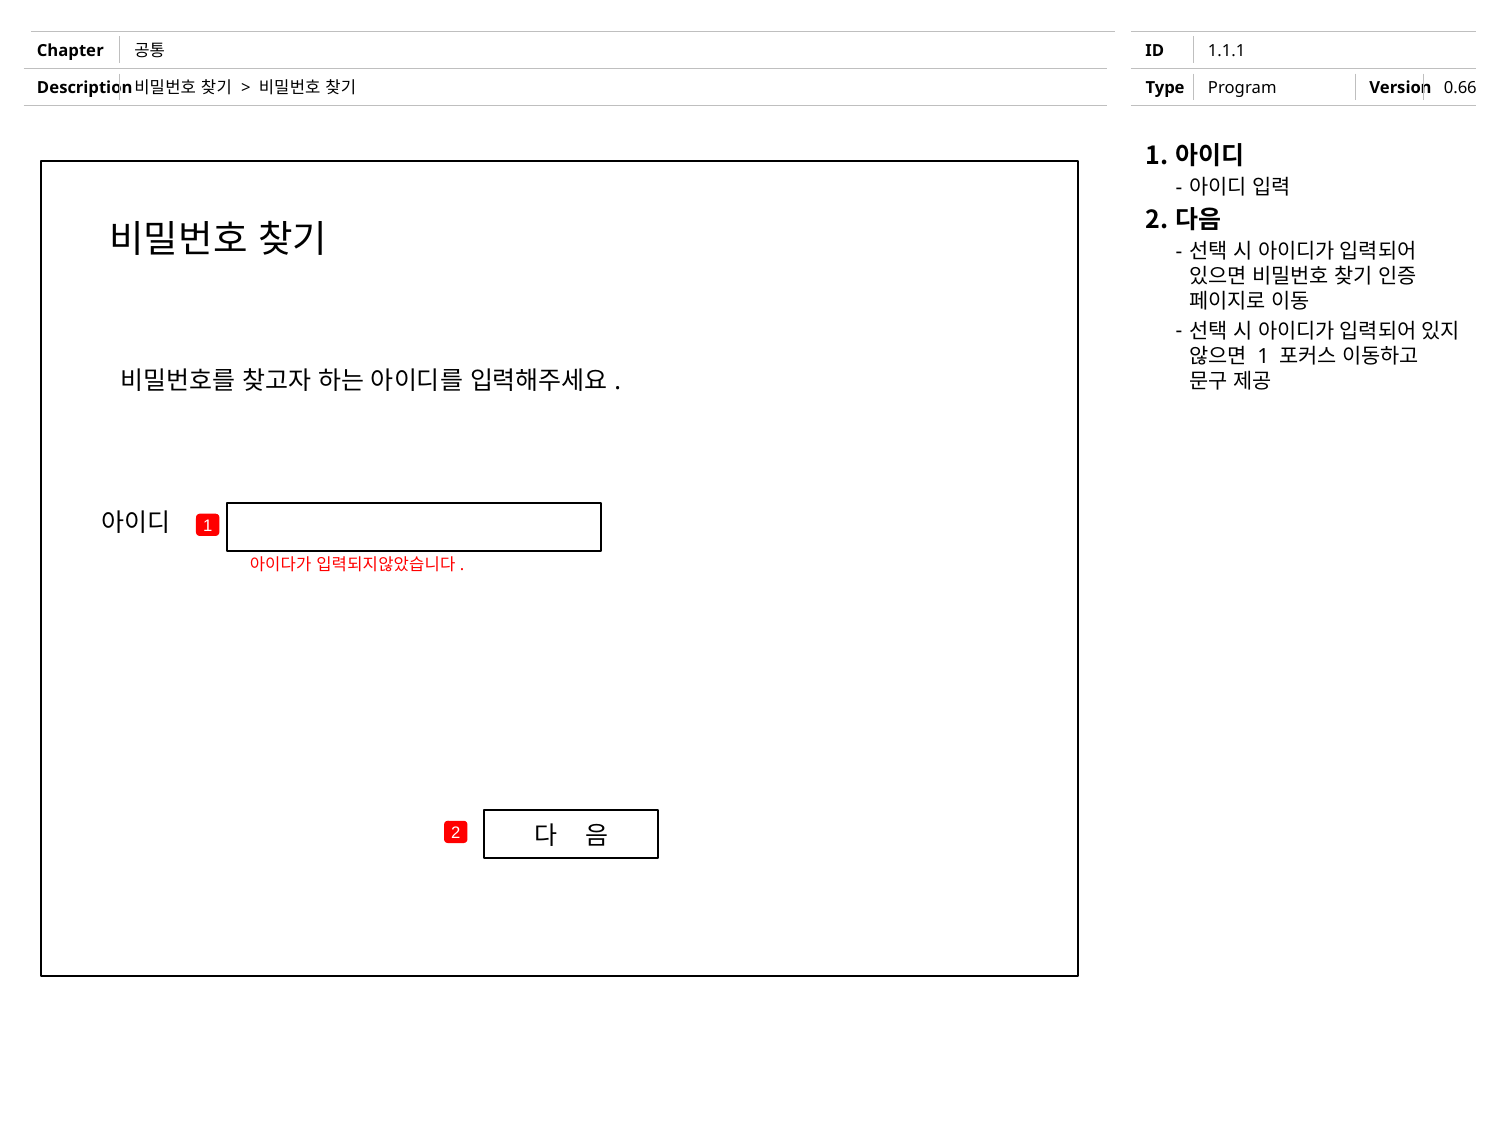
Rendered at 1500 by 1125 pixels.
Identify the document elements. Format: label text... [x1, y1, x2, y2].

text_box [39, 159, 1080, 978]
text_box 비밀번호를 찾고자 하는 아이디를 입력해주세요. [107, 358, 634, 402]
text_box [225, 501, 603, 553]
list 비밀번호 찾기 > 비밀번호 찾기 [119, 69, 943, 105]
text_box 비밀번호 찾기 [97, 208, 340, 266]
list 공통 [119, 31, 943, 68]
text_box 2 [441, 818, 470, 846]
text_box 아이디 [88, 500, 184, 543]
list Program [1192, 69, 1356, 105]
text_box 아이다가 입력되지않았습니다. [237, 547, 478, 580]
text_box 다 음 [482, 808, 661, 860]
list 1.1.1 [1192, 31, 1471, 68]
list 아이디 아이디 입력 다음 선택 시 아이디가 입력되어 있으면 비밀번호 찾기 인증 페이지로 이동 선택 시 아이디가 입력되어 있지 않으면 1 포커스 이동하고 문구 제공 [1130, 132, 1477, 1065]
